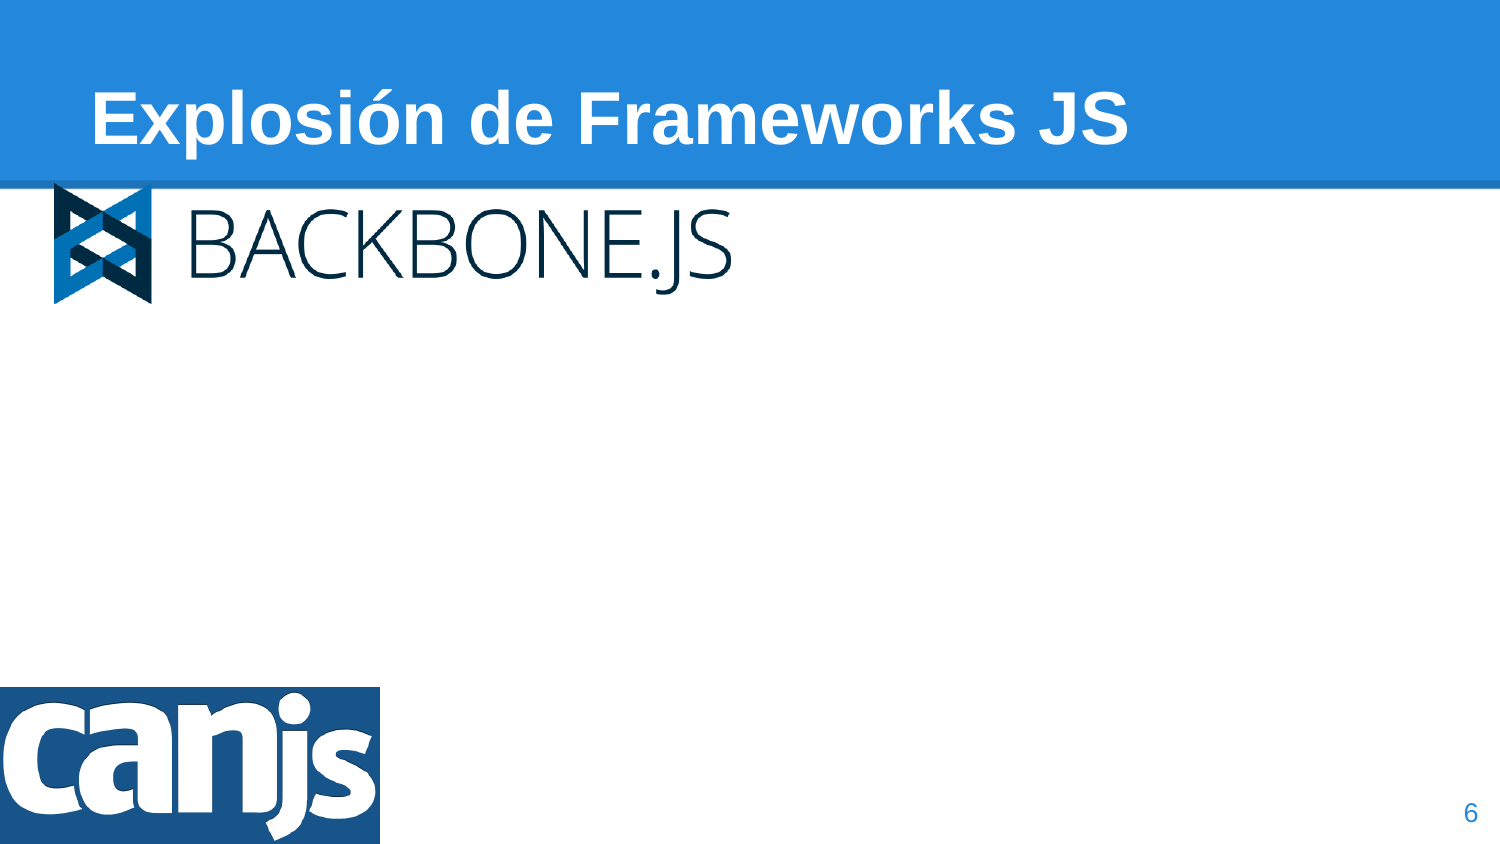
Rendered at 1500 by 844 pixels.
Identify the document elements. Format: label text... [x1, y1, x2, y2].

picture [54, 183, 731, 305]
picture [0, 687, 381, 844]
slide_number ‹#› [1403, 779, 1494, 844]
title Explosión de Frameworks JS [75, 33, 1425, 175]
